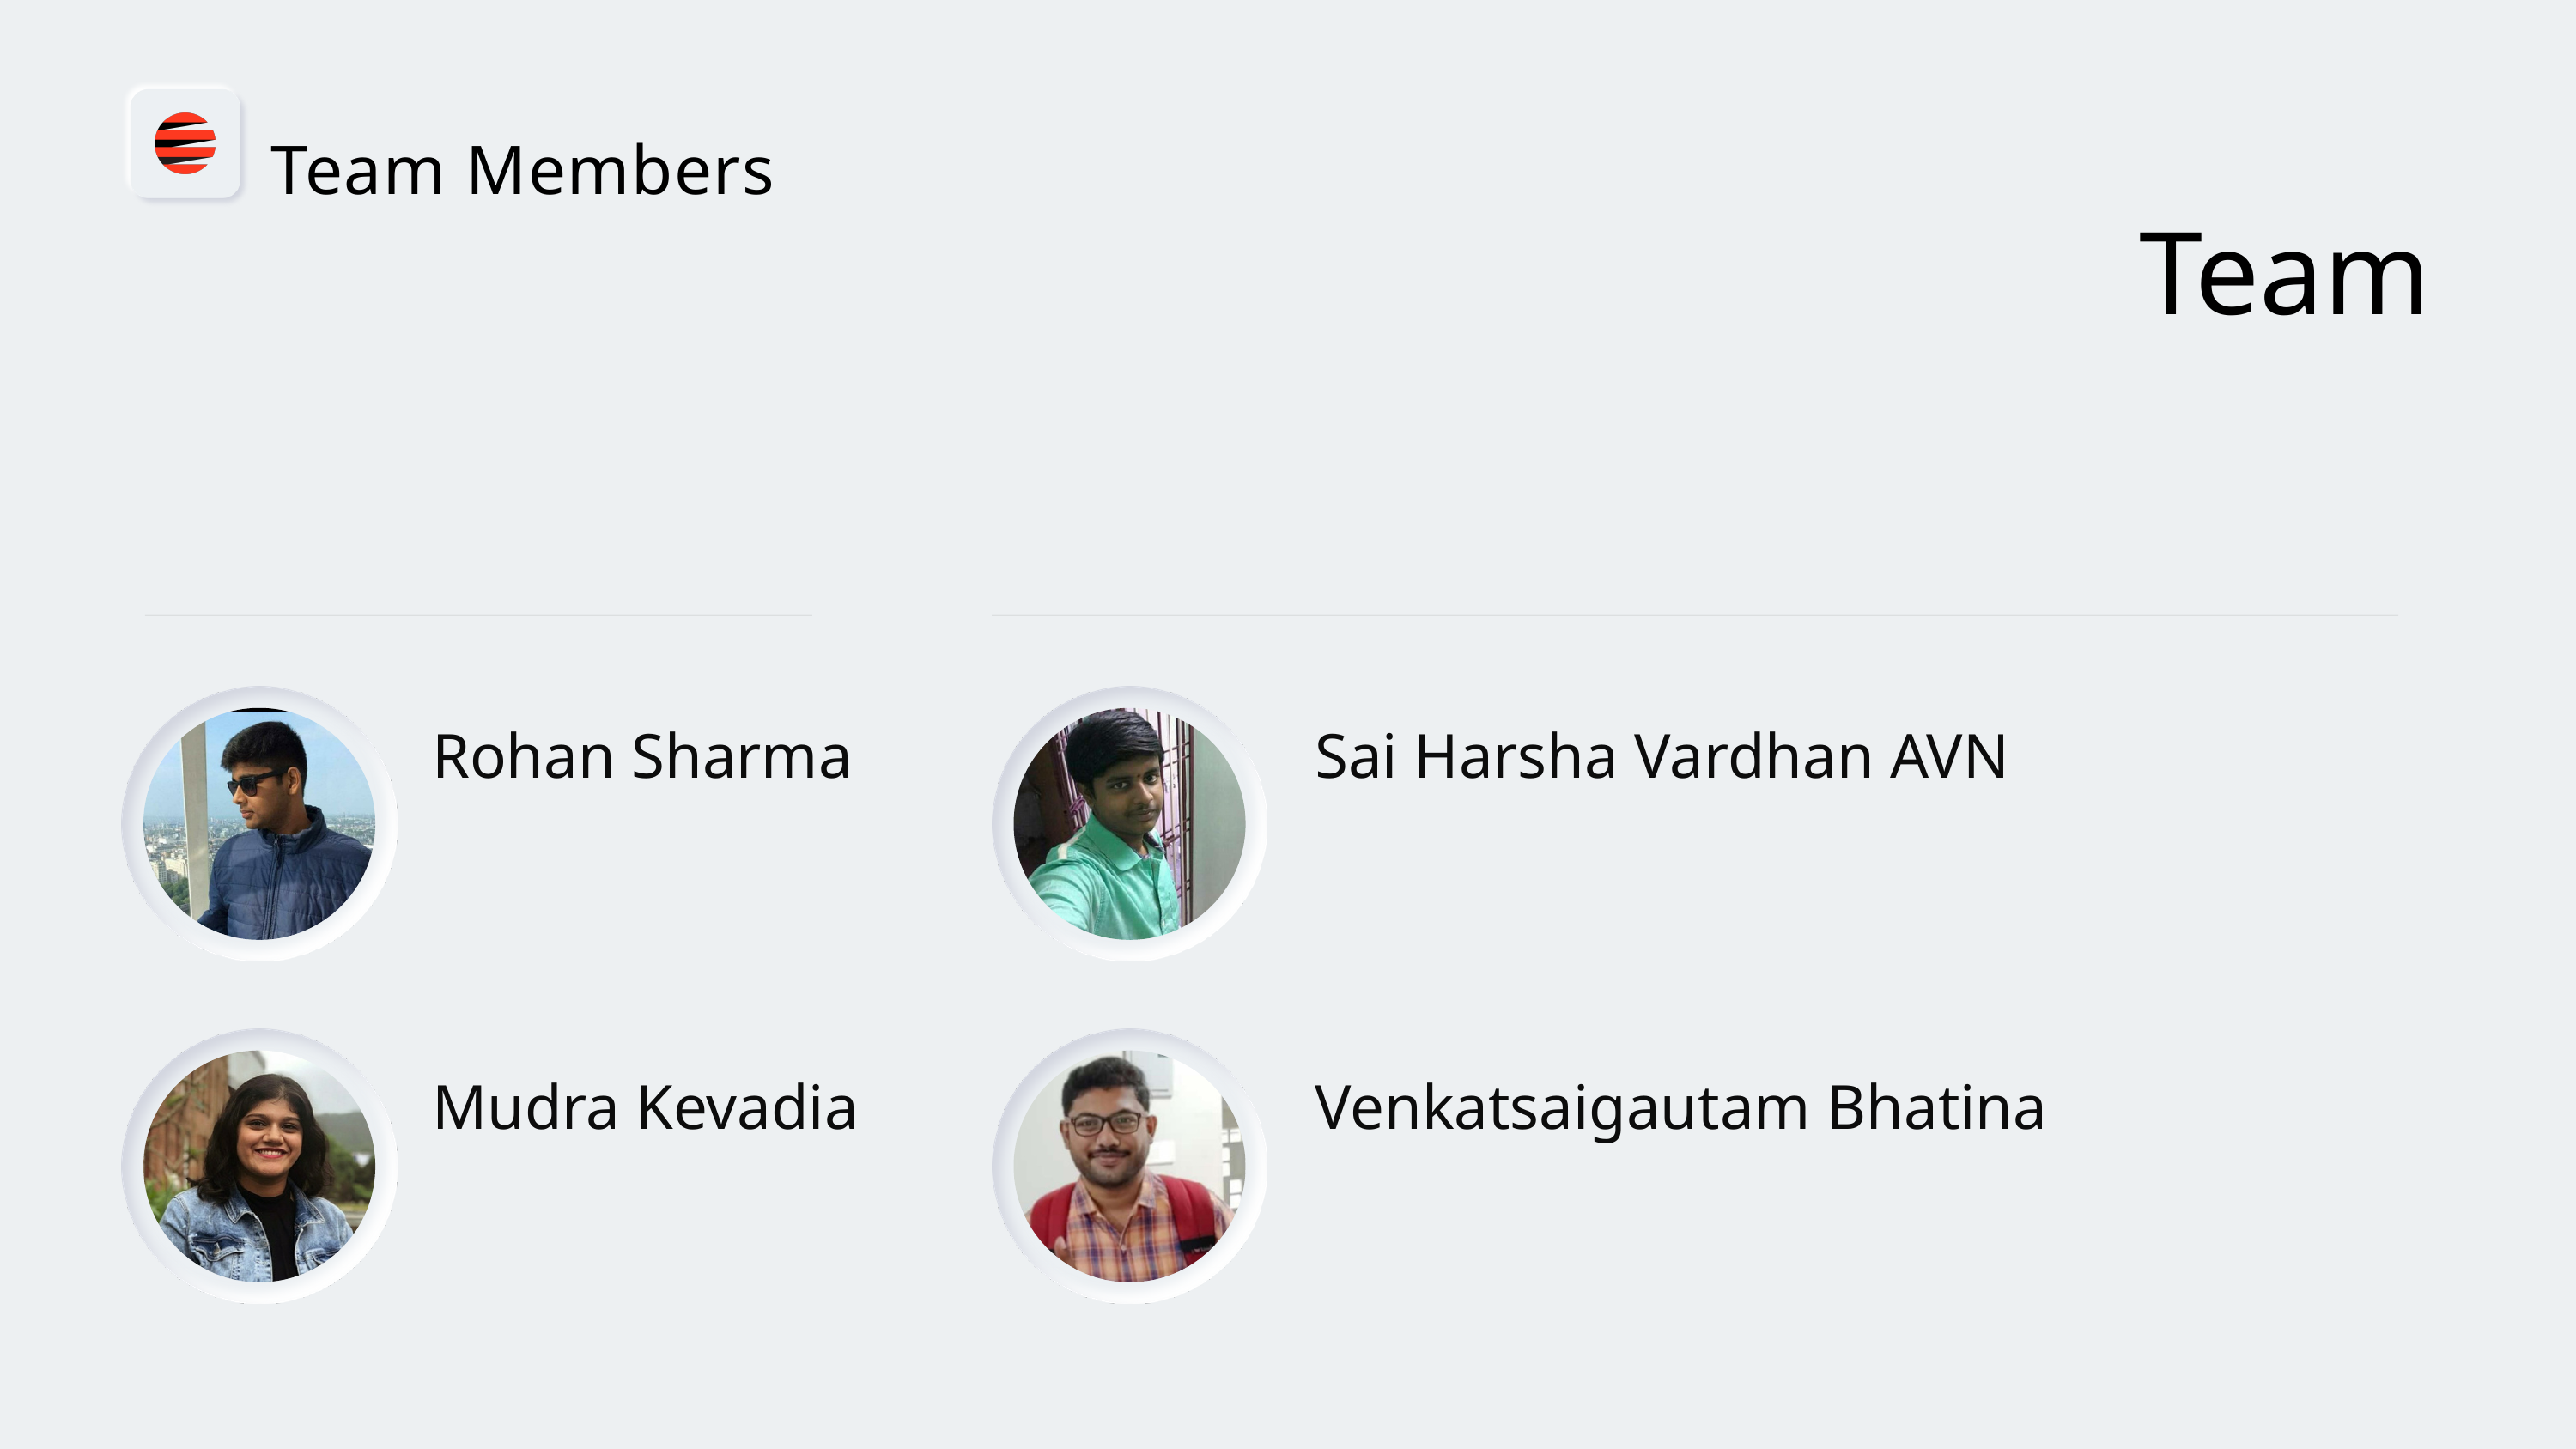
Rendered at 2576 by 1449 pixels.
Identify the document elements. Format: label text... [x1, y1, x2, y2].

picture [120, 79, 250, 209]
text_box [1013, 707, 1246, 941]
text_box Sai Harsha Vardhan AVN [1315, 689, 2099, 791]
picture [992, 1028, 1267, 1304]
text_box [143, 1050, 376, 1282]
picture [992, 686, 1267, 962]
picture [121, 1028, 398, 1304]
text_box Venkatsaigautam Bhatina [1315, 1040, 2099, 1142]
text_box Rohan Sharma [432, 689, 925, 791]
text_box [1013, 1050, 1246, 1282]
text_box Mudra Kevadia [432, 1040, 925, 1142]
text_box Team [1353, 216, 2432, 337]
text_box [143, 707, 376, 941]
picture [121, 686, 398, 962]
text_box Team Members [270, 113, 881, 209]
